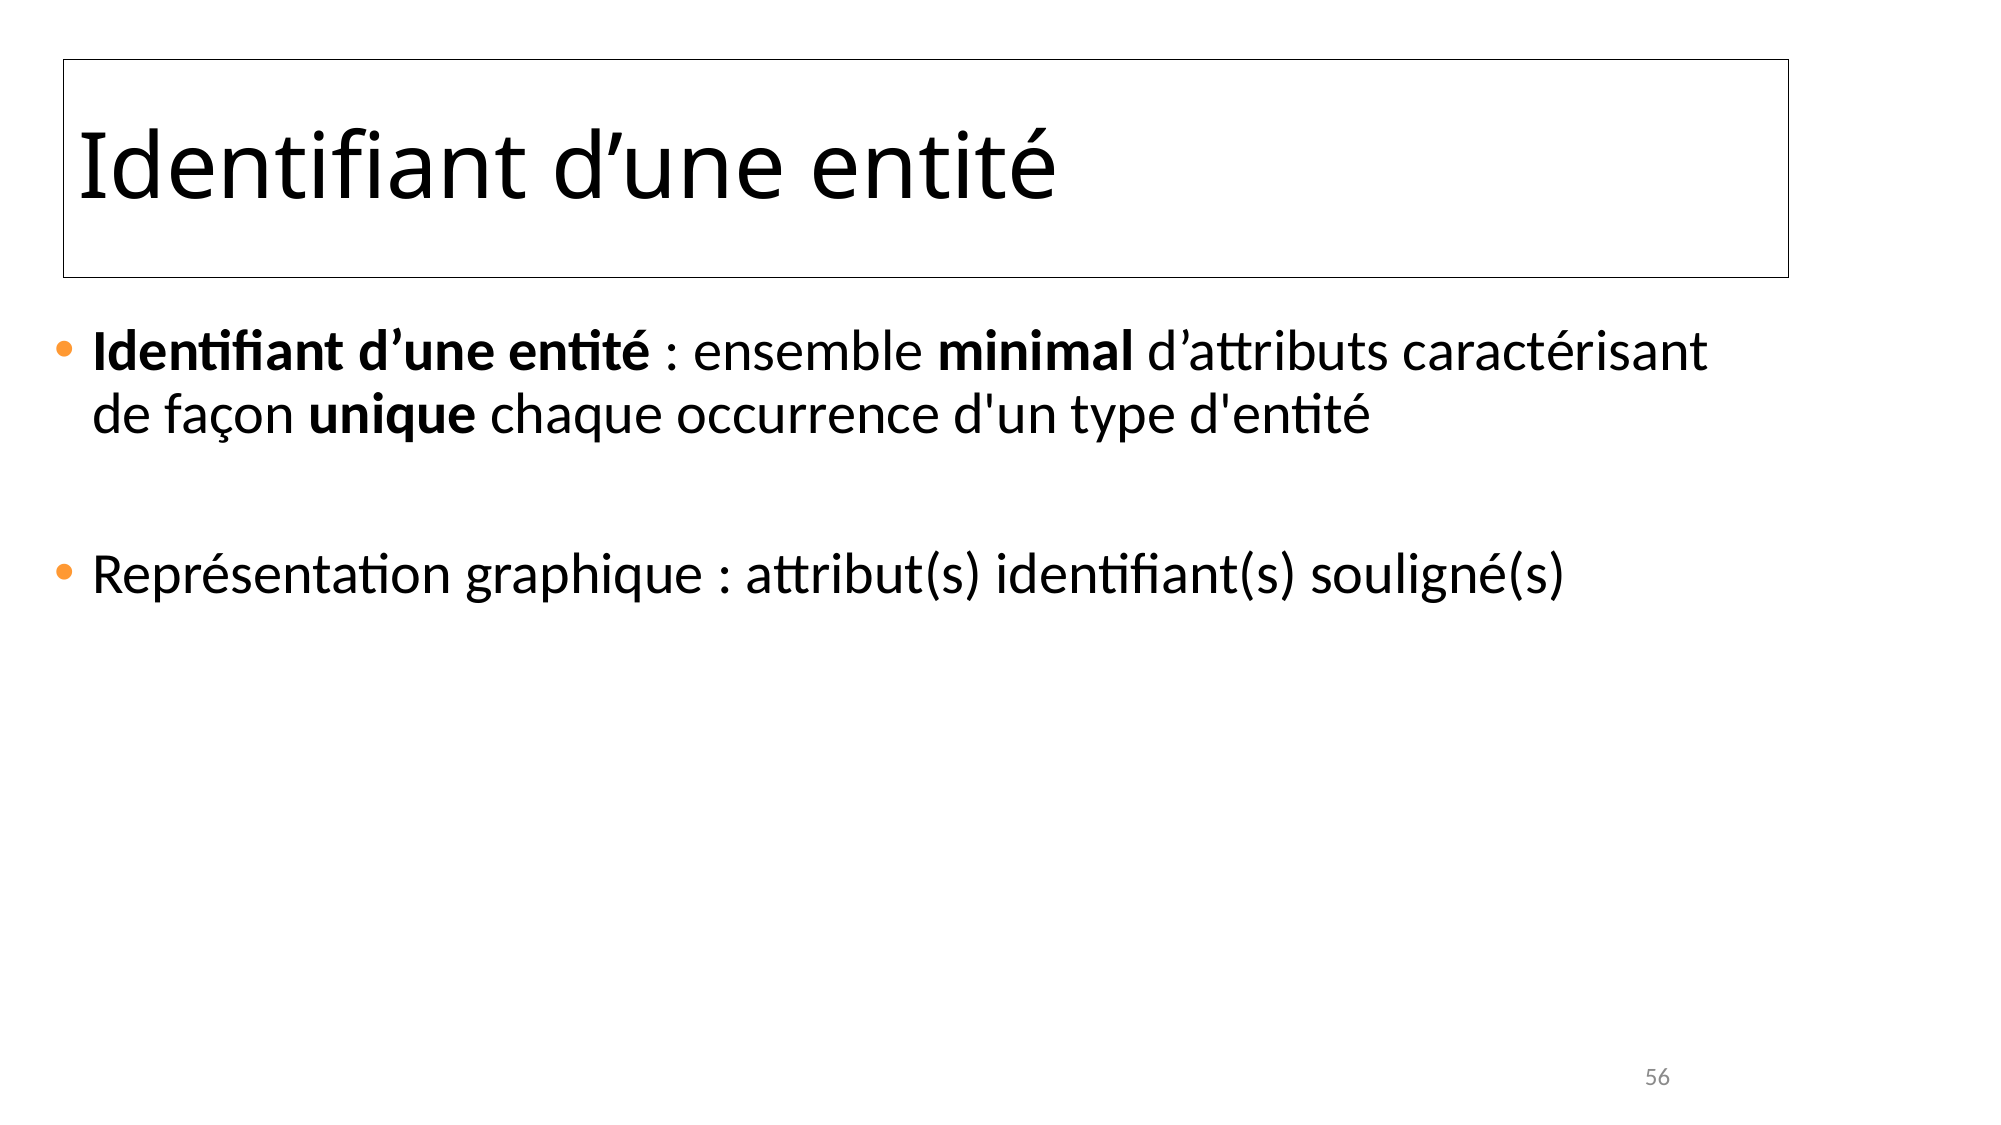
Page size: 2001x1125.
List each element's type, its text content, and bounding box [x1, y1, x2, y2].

list Identifiant d’une entité : ensemble minimal d’attributs caractérisant de façon unique chaque occurrence d'un type d'entité Représentation graphique : attribut(s) identifiant(s) souligné(s) [39, 312, 1754, 988]
title Identifiant d’une entité [63, 59, 1789, 278]
slide_number 56 [1597, 1025, 1686, 1125]
